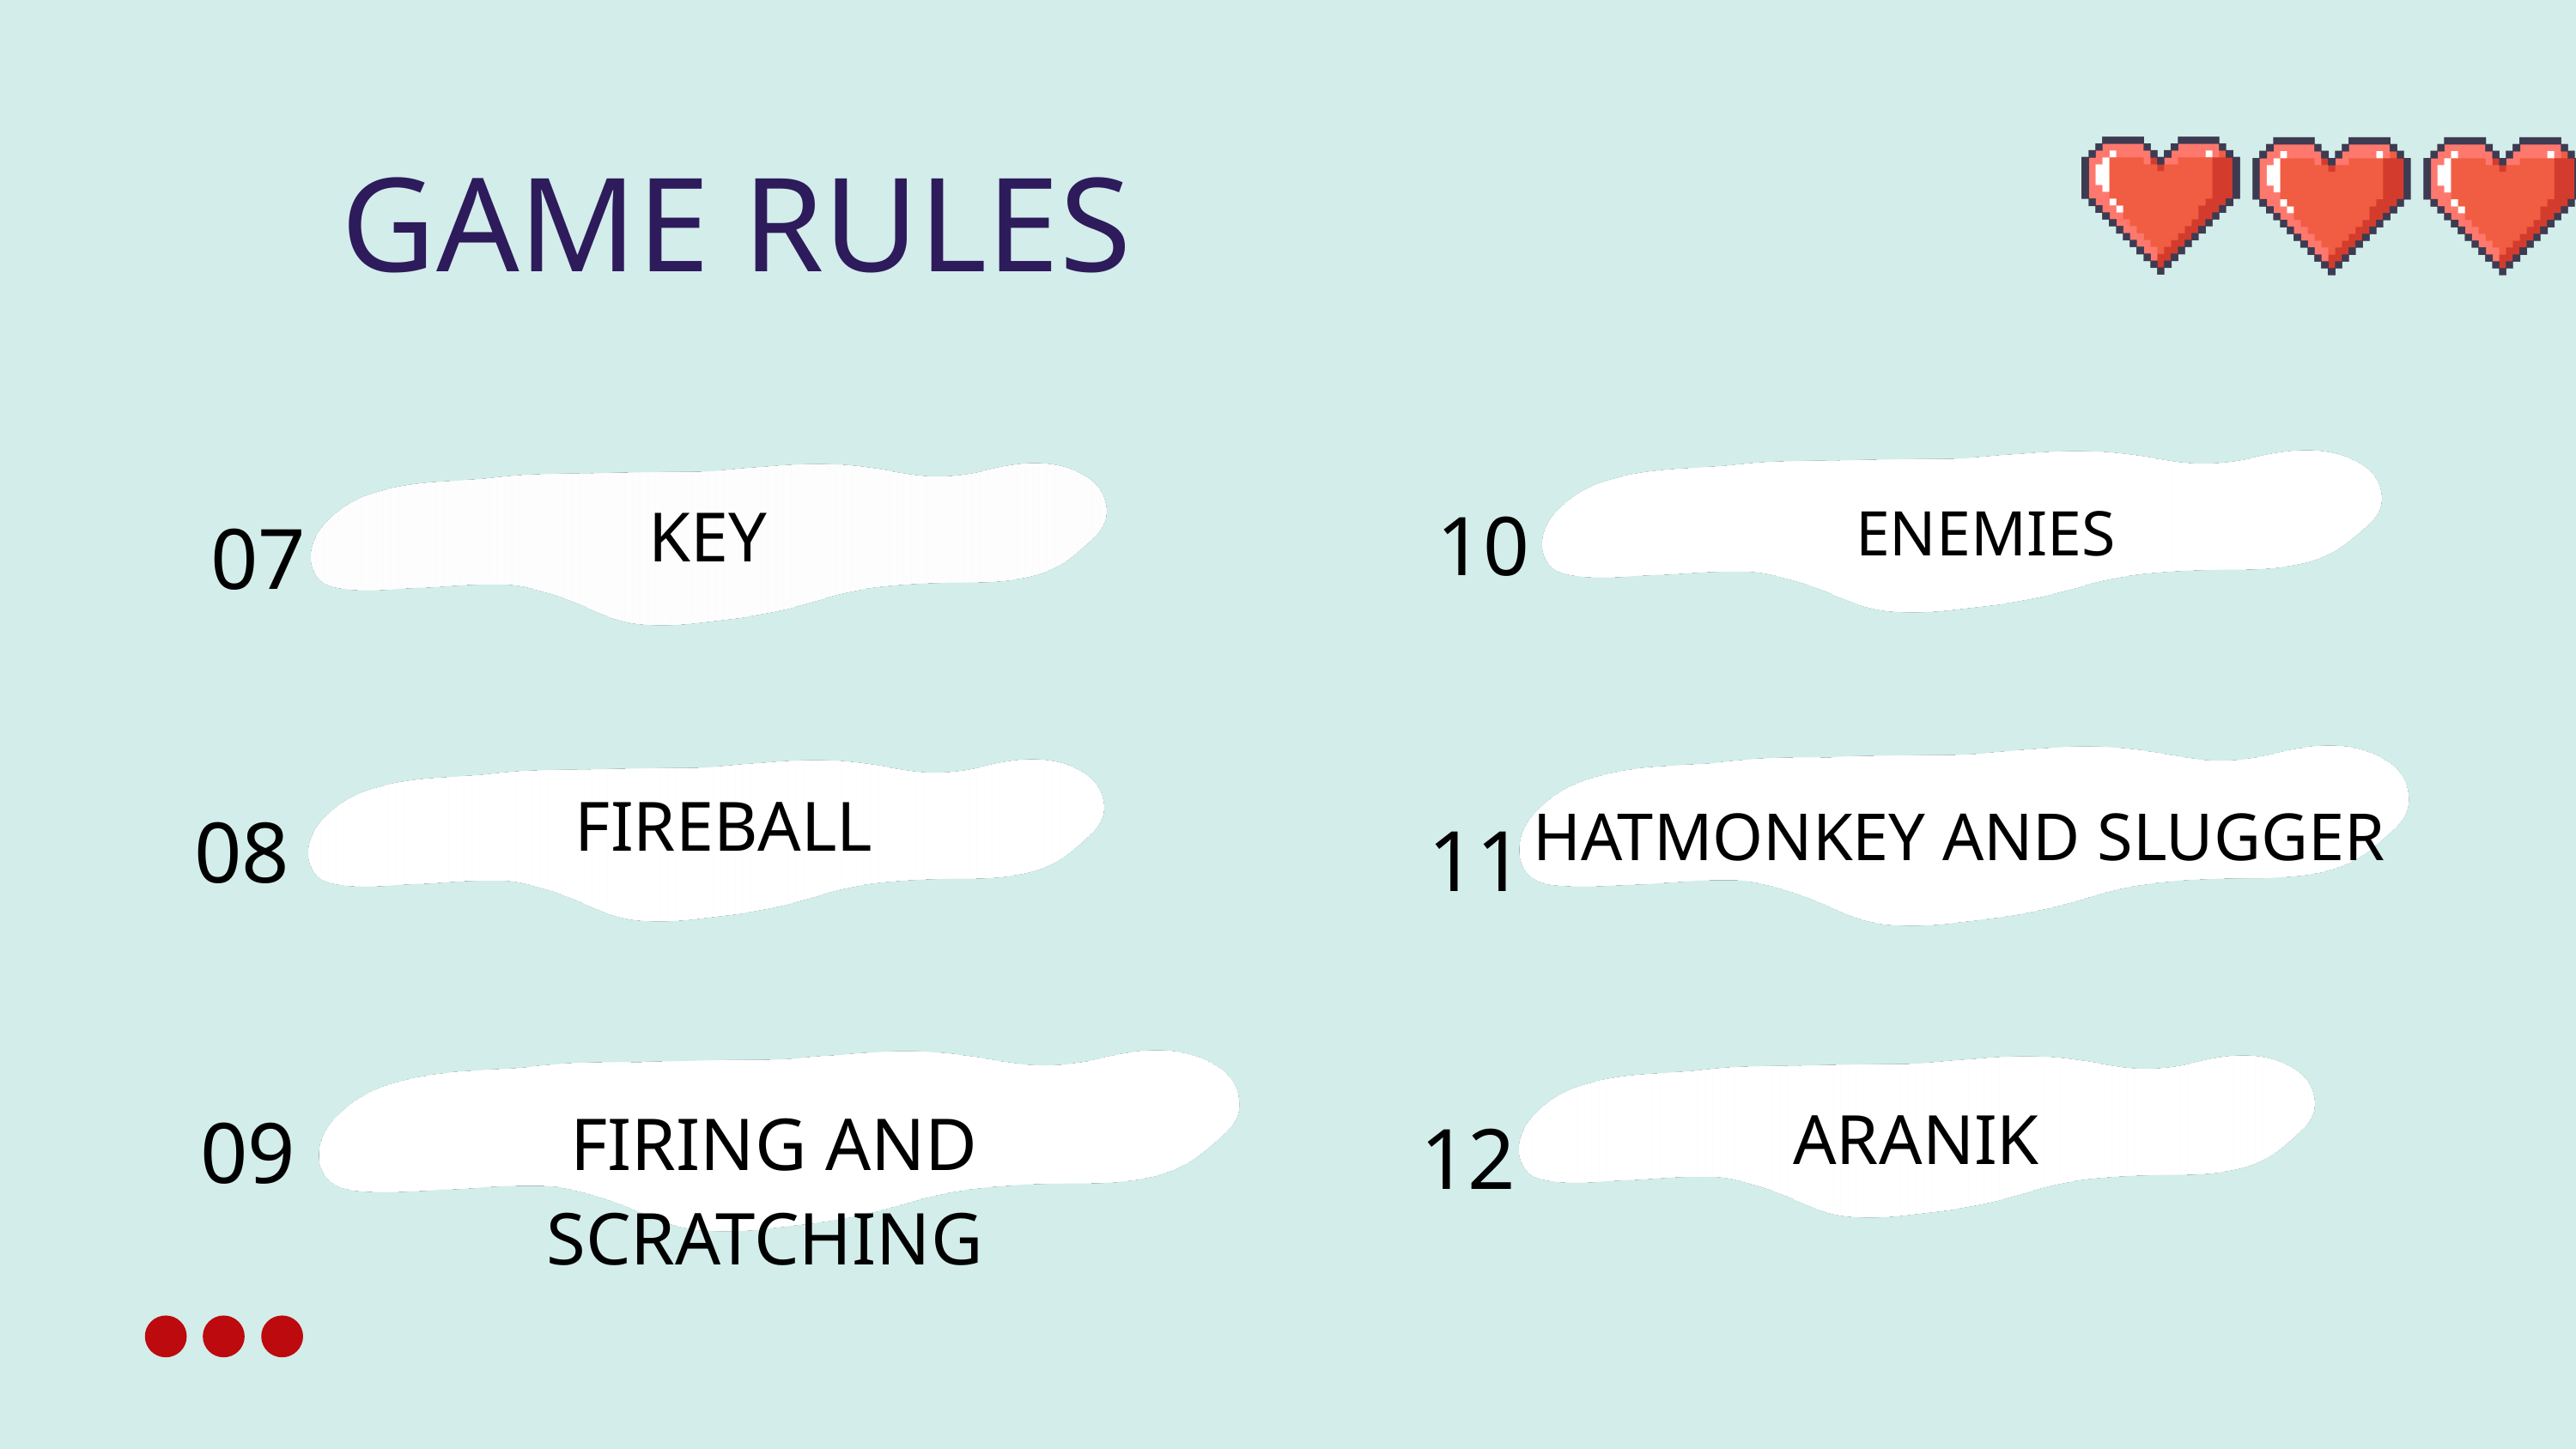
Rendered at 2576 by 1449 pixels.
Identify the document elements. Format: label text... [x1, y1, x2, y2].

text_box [109, 448, 2501, 1272]
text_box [144, 1315, 304, 1358]
text_box [2081, 136, 2576, 276]
text_box GAME RULES [0, 115, 1953, 298]
